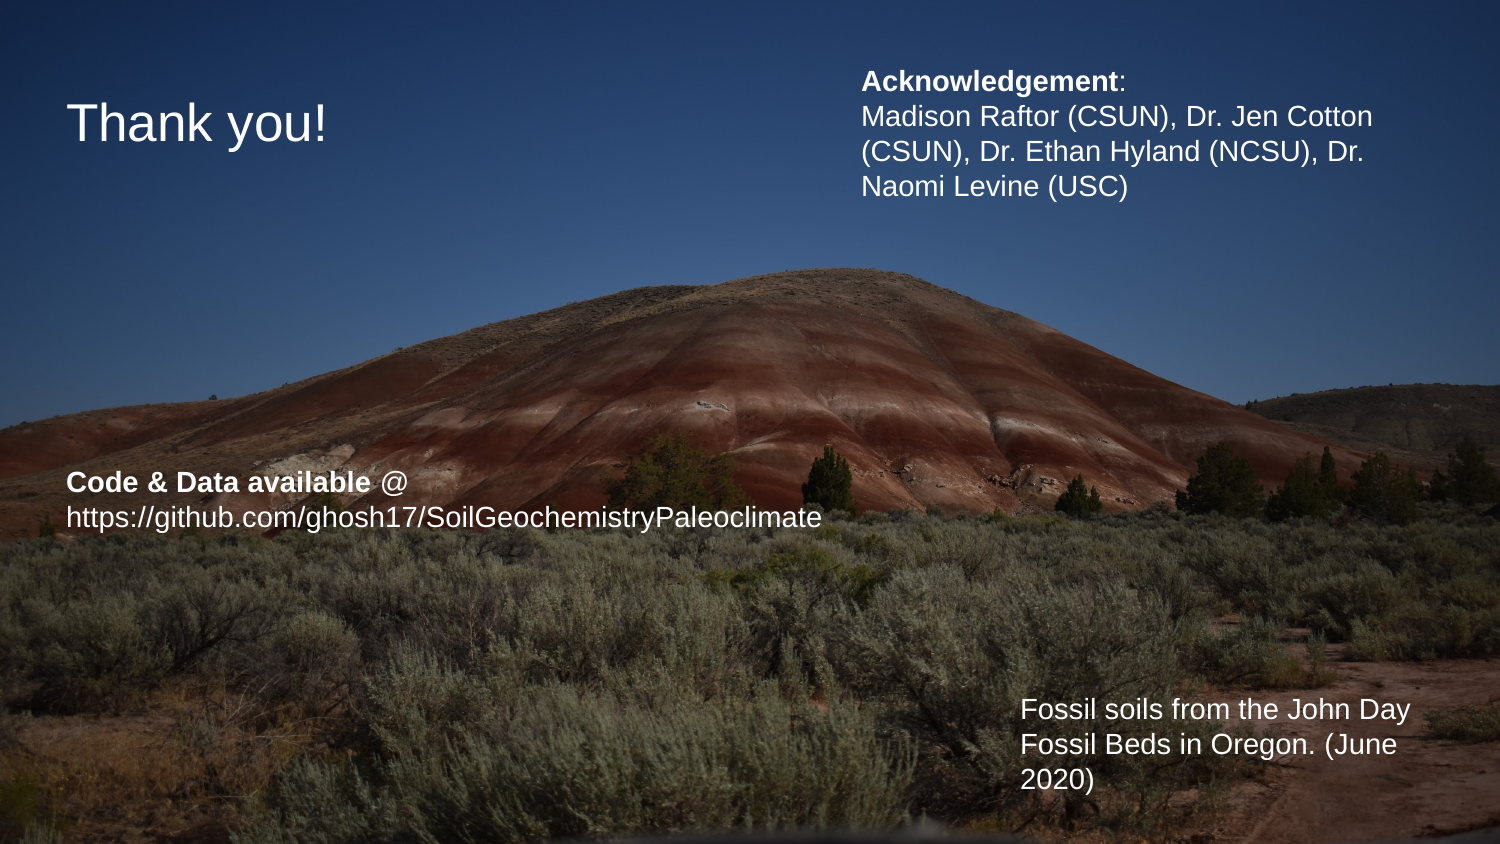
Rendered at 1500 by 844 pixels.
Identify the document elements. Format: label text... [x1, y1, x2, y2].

text_box Fossil soils from the John Day Fossil Beds in Oregon. (June 2020) [1005, 675, 1467, 811]
title Thank you! [51, 72, 846, 167]
picture [0, 0, 1500, 844]
text_box Code & Data available @ https://github.com/ghosh17/SoilGeochemistryPaleoclimate [51, 448, 1248, 548]
text_box Acknowledgement: Madison Raftor (CSUN), Dr. Jen Cotton (CSUN), Dr. Ethan Hyland (NCSU), Dr. Naomi Levine (USC) [846, 47, 1467, 218]
